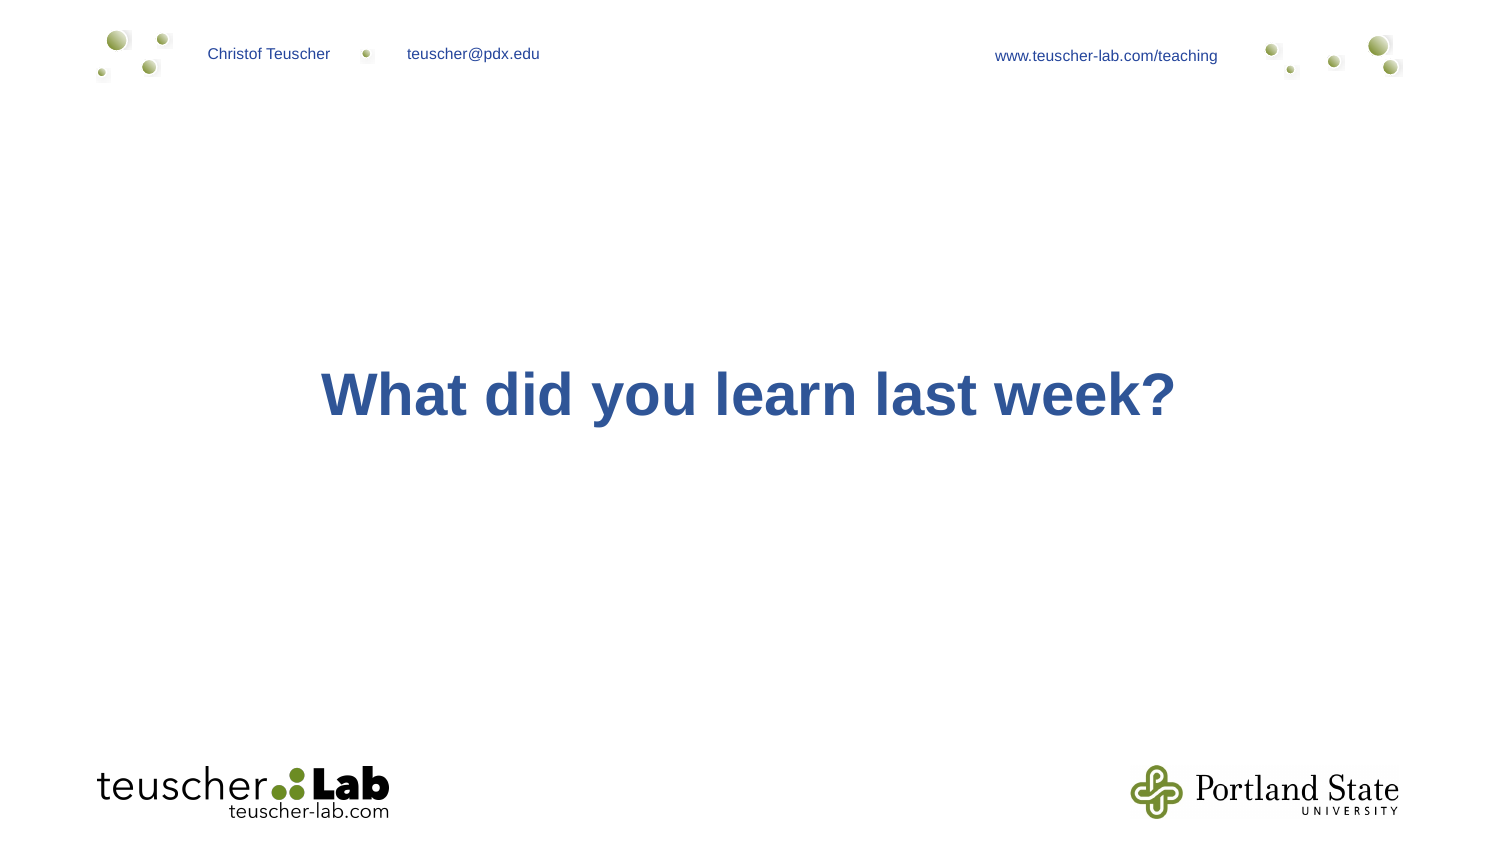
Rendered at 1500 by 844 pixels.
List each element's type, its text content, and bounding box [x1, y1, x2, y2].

picture [1130, 765, 1399, 819]
picture [97, 766, 389, 818]
text_box What did you learn last week? [0, 358, 1500, 435]
